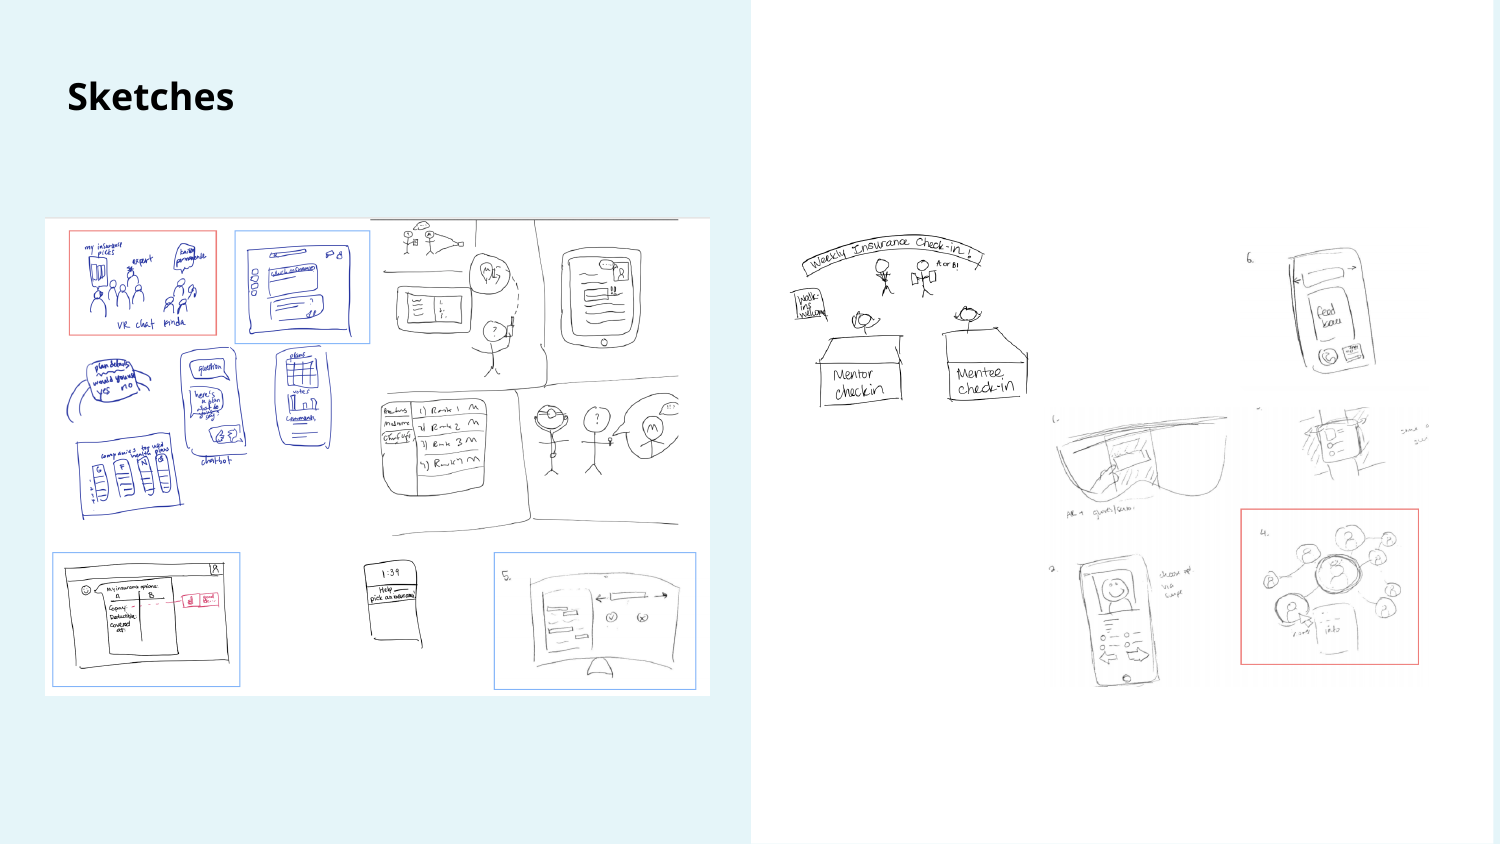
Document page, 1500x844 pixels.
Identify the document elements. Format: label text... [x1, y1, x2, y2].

picture [45, 217, 710, 696]
text_box [751, 0, 1494, 844]
picture [783, 217, 1429, 696]
text_box Sketches [52, 58, 795, 145]
